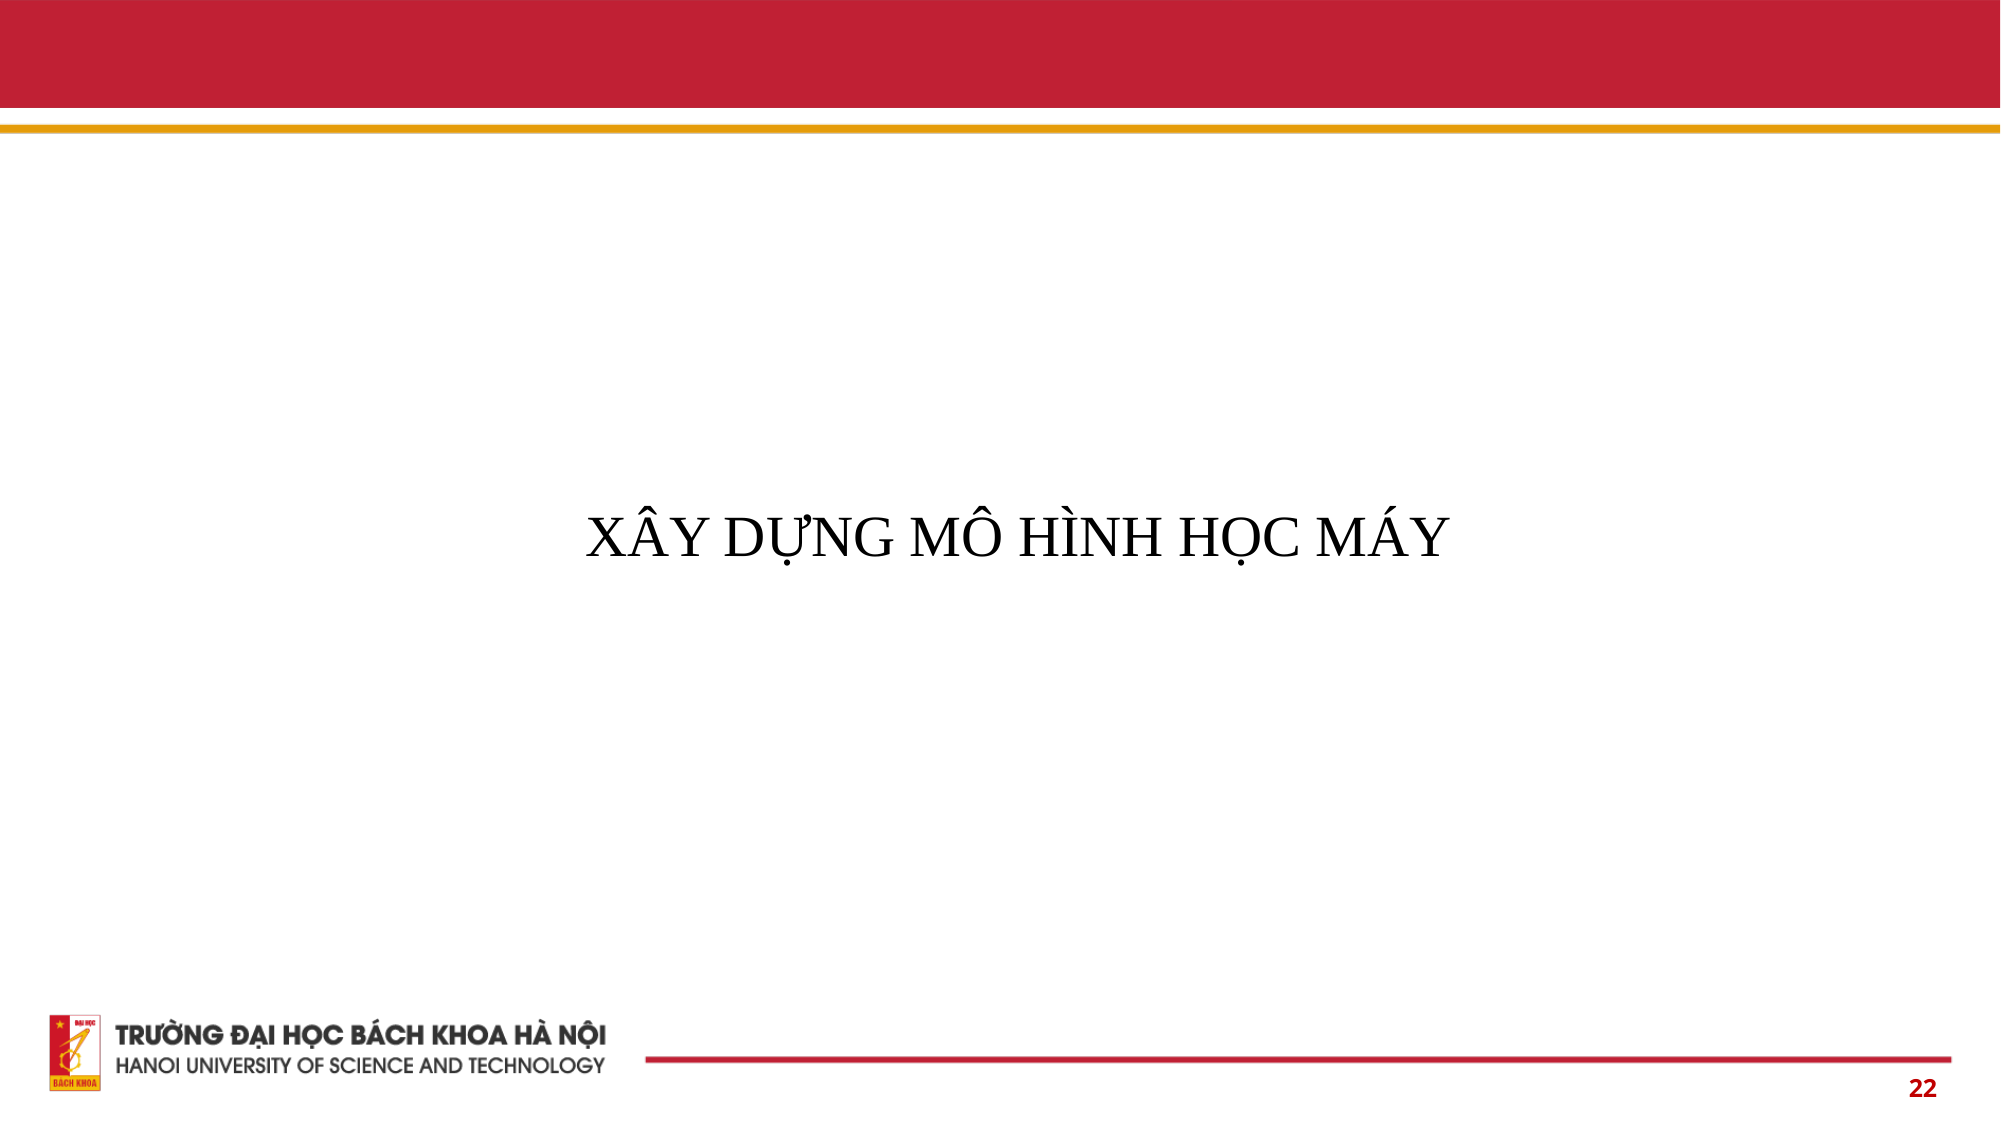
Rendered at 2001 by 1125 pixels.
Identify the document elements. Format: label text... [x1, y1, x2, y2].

list XÂY DỰNG MÔ HÌNH HỌC MÁY [420, 498, 1503, 817]
picture [0, 0, 2001, 1125]
slide_number 22 [1502, 1065, 1953, 1125]
